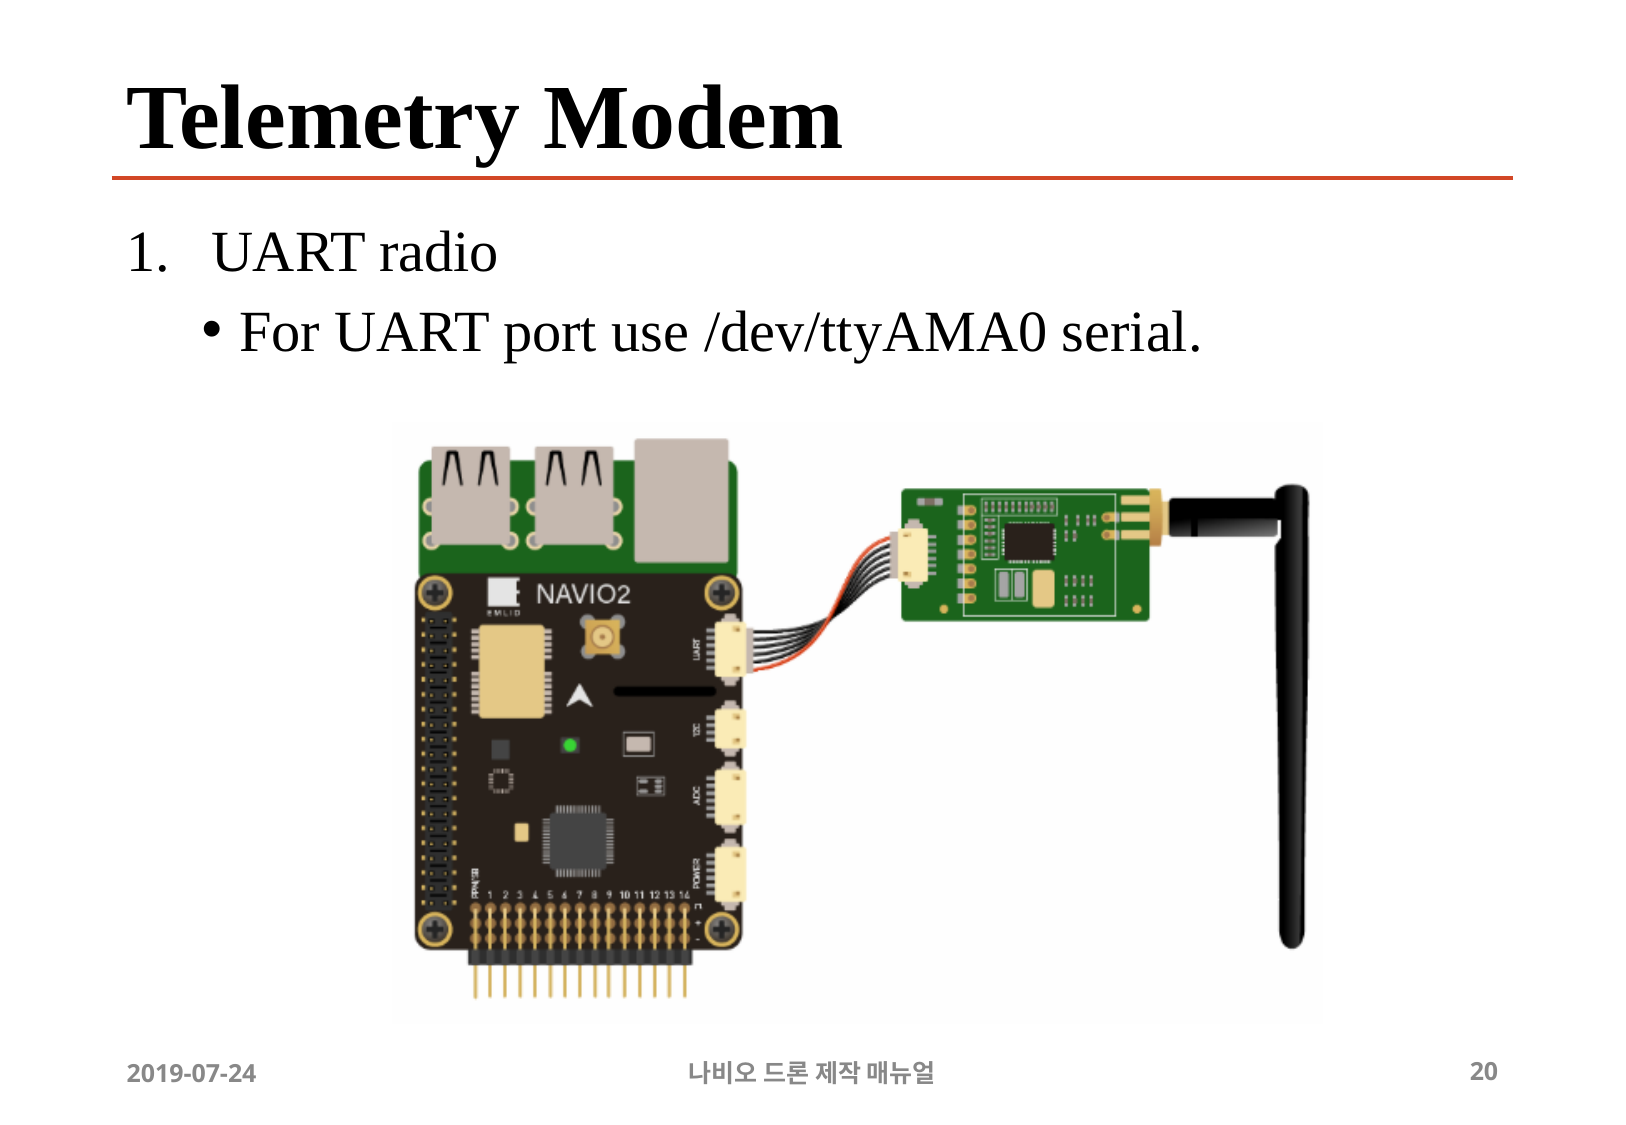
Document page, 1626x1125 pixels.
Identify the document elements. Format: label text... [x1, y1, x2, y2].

picture [391, 422, 1323, 1024]
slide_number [111, 1042, 303, 1103]
title Telemetry Modem [111, 59, 1514, 179]
slide_number 20 [1433, 1042, 1514, 1103]
list UART radio For UART port use /dev/ttyAMA0 serial. [111, 205, 1514, 404]
footer 나비오 드론 제작 매뉴얼 [538, 1042, 1087, 1103]
